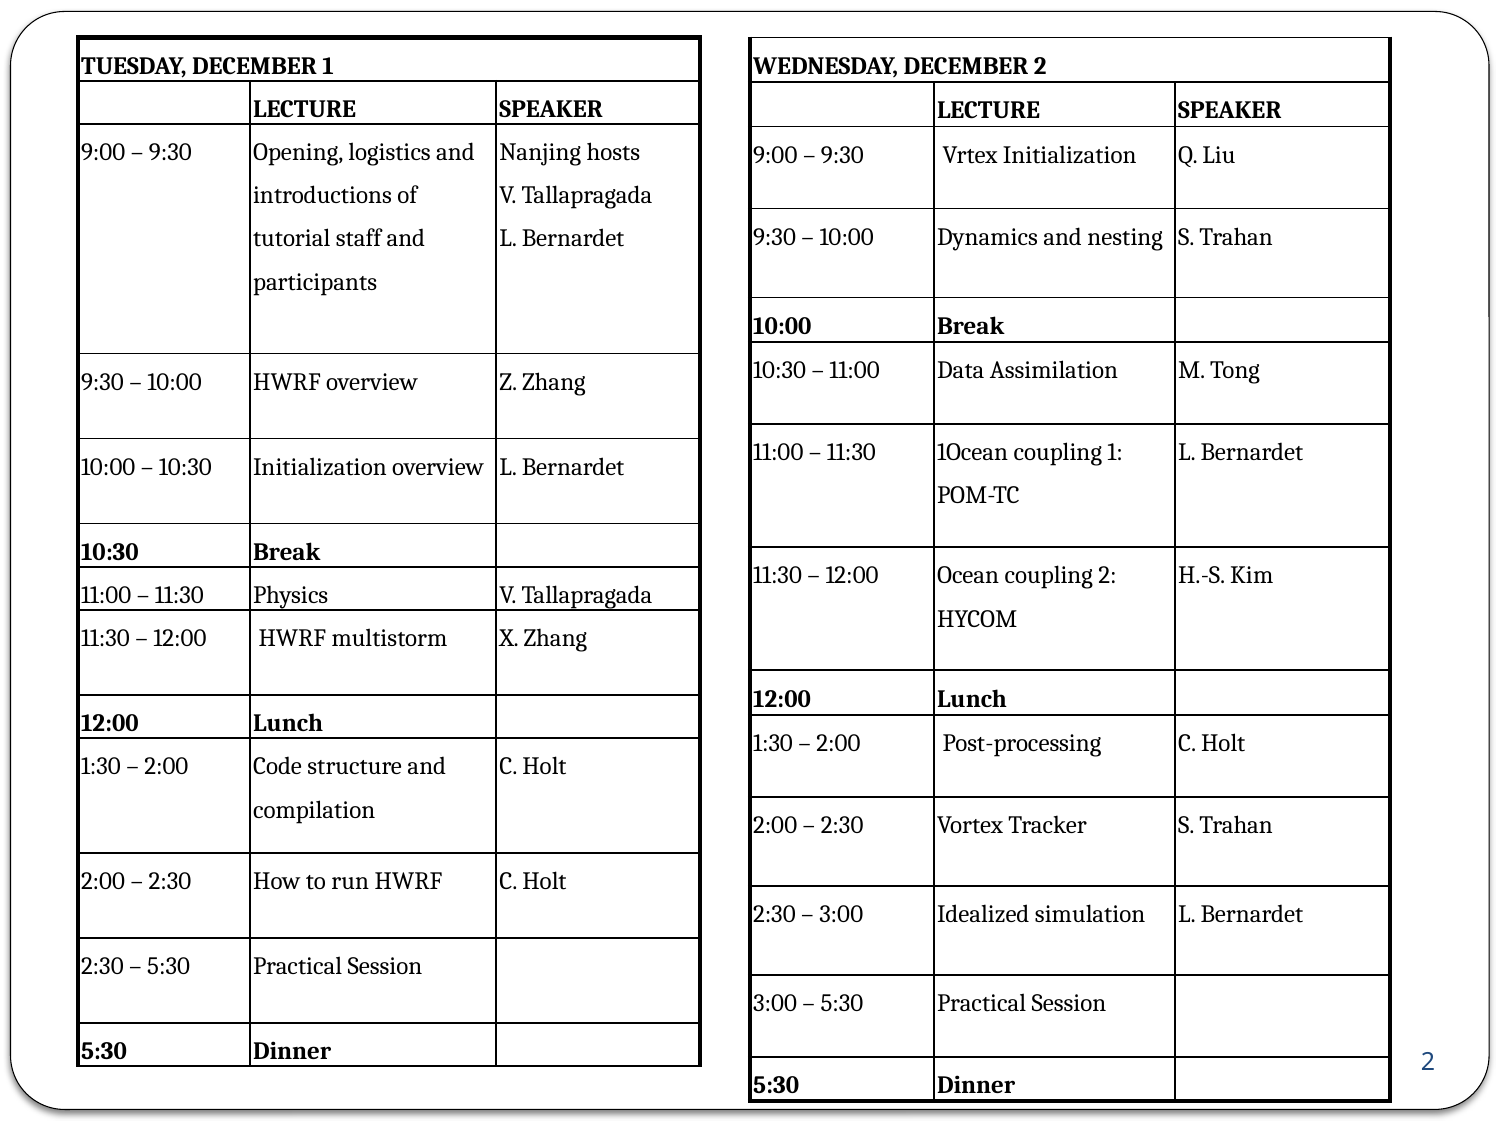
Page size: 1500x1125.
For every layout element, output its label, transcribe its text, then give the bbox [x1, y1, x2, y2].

slide_number 2 [1392, 1024, 1466, 1100]
table_cell 2:30 – 3:00 [752, 887, 933, 974]
table_cell Lunch [251, 696, 495, 737]
table_cell 9:30 – 10:00 [80, 354, 249, 438]
table_cell C. Holt [497, 854, 698, 937]
table_cell Practical Session [935, 976, 1174, 1056]
table_cell 1:30 – 2:00 [752, 716, 933, 796]
table_cell 9:00 – 9:30 [752, 127, 933, 208]
table_cell HWRF multistorm [251, 611, 495, 694]
table_cell Break [935, 298, 1174, 341]
table_cell 3:00 – 5:30 [752, 976, 933, 1056]
table_cell C. Holt [497, 739, 698, 852]
table_cell 2:00 – 2:30 [80, 854, 249, 937]
table_cell Initialization overview [251, 439, 495, 523]
table_cell 12:00 [80, 696, 249, 737]
table_cell L. Bernardet [1176, 887, 1388, 974]
table_cell H.-S. Kim [1176, 548, 1388, 669]
table_cell S. Trahan [1176, 798, 1388, 885]
table_cell [80, 82, 249, 123]
table_cell [752, 83, 933, 126]
table_cell 10:30 – 11:00 [752, 343, 933, 423]
table_cell Idealized simulation [935, 887, 1174, 974]
table_cell 1Ocean coupling 1: POM-TC [935, 425, 1174, 546]
table_cell 5:30 [80, 1024, 249, 1065]
table_cell L. Bernardet [497, 439, 698, 523]
table_cell 11:00 – 11:30 [752, 425, 933, 546]
table_cell Data Assimilation [935, 343, 1174, 423]
table_cell [497, 1024, 698, 1065]
table_cell 11:30 – 12:00 [752, 548, 933, 669]
table_cell Lunch [935, 671, 1174, 714]
table_cell Code structure and compilation [251, 739, 495, 852]
table_header WEDNESDAY, DECEMBER 2 [752, 38, 1388, 81]
table_cell C. Holt [1176, 716, 1388, 796]
table_cell Dinner [935, 1058, 1174, 1099]
table_cell [1176, 298, 1388, 341]
table_cell LECTURE [935, 83, 1174, 126]
table_cell 9:00 – 9:30 [80, 125, 249, 353]
table_cell [497, 524, 698, 566]
table_cell SPEAKER [497, 82, 698, 123]
table_cell 11:00 – 11:30 [80, 568, 249, 609]
table_cell S. Trahan [1176, 209, 1388, 297]
table_cell 10:30 [80, 524, 249, 566]
table_cell Physics [251, 568, 495, 609]
table_header TUESDAY, DecemBER 1 [80, 40, 698, 80]
table_cell Vortex Tracker [935, 798, 1174, 885]
table_cell LECTURE [251, 82, 495, 123]
table_cell 2:30 – 5:30 [80, 939, 249, 1022]
table_cell 9:30 – 10:00 [752, 209, 933, 297]
table_cell Practical Session [251, 939, 495, 1022]
table_cell Nanjing hosts V. Tallapragada L. Bernardet [497, 125, 698, 353]
table_cell 12:00 [752, 671, 933, 714]
table_cell [497, 696, 698, 737]
table_cell HWRF overview [251, 354, 495, 438]
table_cell 11:30 – 12:00 [80, 611, 249, 694]
table_cell 10:00 – 10:30 [80, 439, 249, 523]
table_cell X. Zhang [497, 611, 698, 694]
table_cell 10:00 [752, 298, 933, 341]
table_cell Vrtex Initialization [935, 127, 1174, 208]
table_cell M. Tong [1176, 343, 1388, 423]
table_cell SPEAKER [1176, 83, 1388, 126]
table_cell [1176, 1058, 1388, 1099]
table_cell [497, 939, 698, 1022]
table_cell Break [251, 524, 495, 566]
table_cell 1:30 – 2:00 [80, 739, 249, 852]
table_cell Opening, logistics and introductions of tutorial staff and participants [251, 125, 495, 353]
table_cell How to run HWRF [251, 854, 495, 937]
table_cell Z. Zhang [497, 354, 698, 438]
table_cell L. Bernardet [1176, 425, 1388, 546]
table_cell Ocean coupling 2: HYCOM [935, 548, 1174, 669]
table_cell Dynamics and nesting [935, 209, 1174, 297]
table_cell 5:30 [752, 1058, 933, 1099]
table_cell Dinner [251, 1024, 495, 1065]
table_cell 2:00 – 2:30 [752, 798, 933, 885]
table_cell [1176, 976, 1388, 1056]
table_cell V. Tallapragada [497, 568, 698, 609]
table_cell Q. Liu [1176, 127, 1388, 208]
table_cell [1176, 671, 1388, 714]
table_cell Post-processing [935, 716, 1174, 796]
